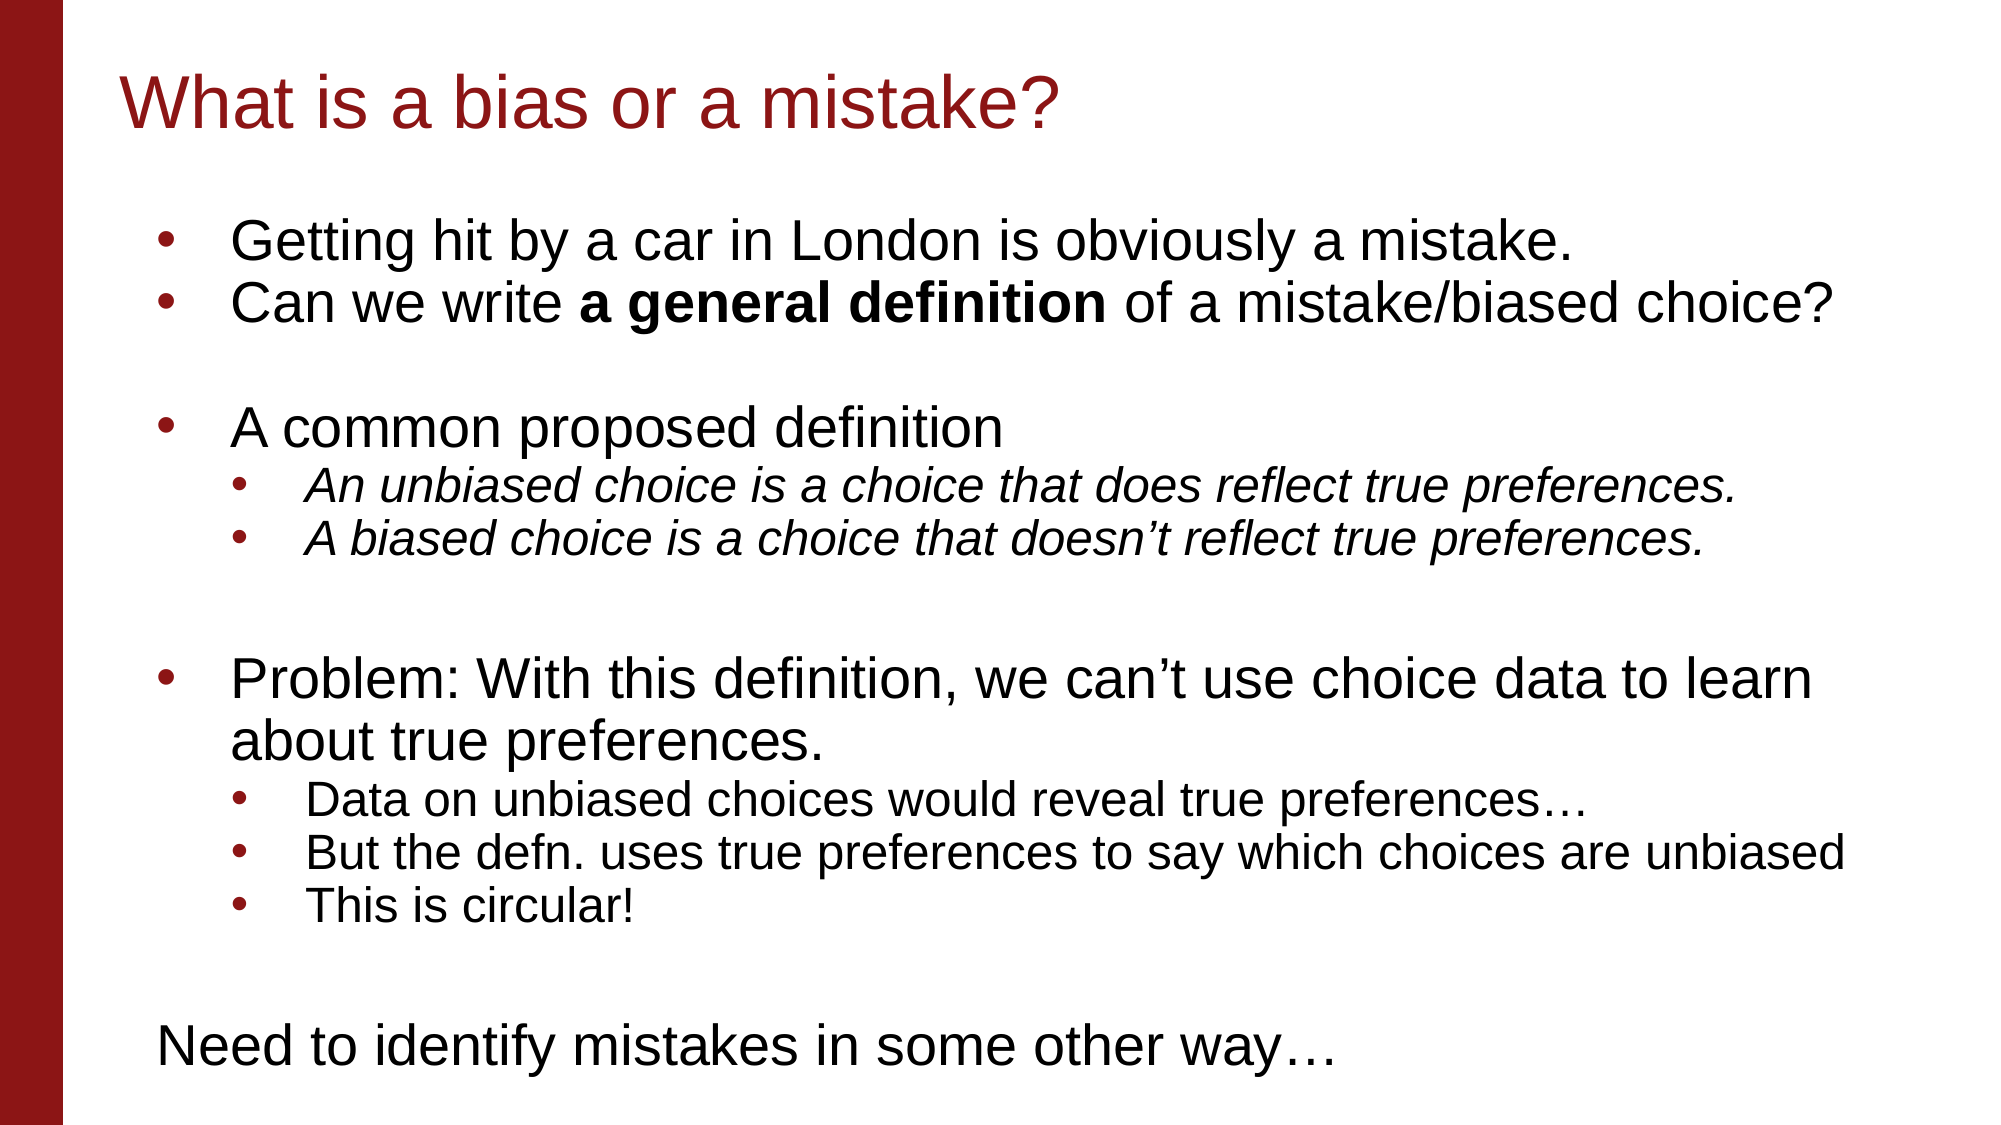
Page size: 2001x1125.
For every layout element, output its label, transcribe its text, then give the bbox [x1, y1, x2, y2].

title What is a bias or a mistake? [104, 56, 1907, 157]
list Getting hit by a car in London is obviously a mistake. Can we write a general definition of a mistake/biased choice? A common proposed definition An unbiased choice is a choice that does reflect true preferences. A biased choice is a choice that doesn’t reflect true preferences. Problem: With this definition, we can’t use choice data to learn about true preferences. Data on unbiased choices would reveal true preferences… But the defn. uses true preferences to say which choices are unbiased This is circular! Need to identify mistakes in some other way… [104, 203, 1907, 1090]
